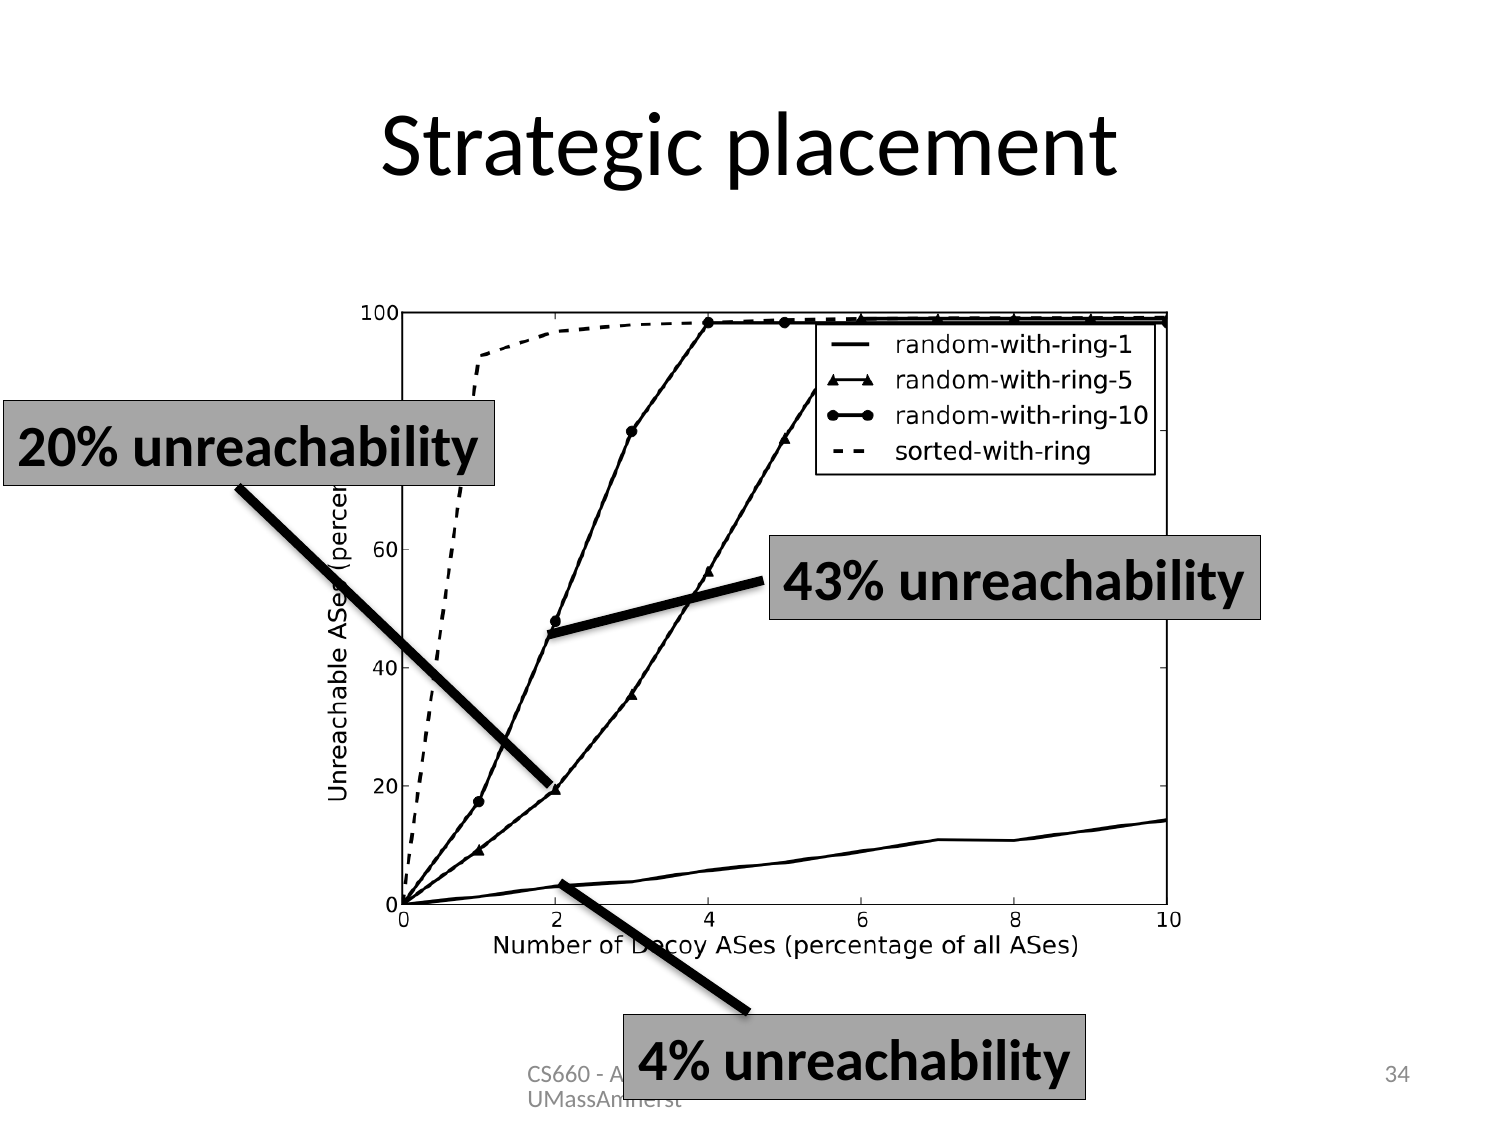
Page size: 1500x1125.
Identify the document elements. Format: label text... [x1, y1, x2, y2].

text_box 4% unreachability [623, 1014, 1086, 1100]
slide_number 34 [1074, 1042, 1425, 1103]
text_box 20% unreachability [3, 400, 314, 486]
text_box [547, 579, 764, 636]
footer CS660 - Advanced Information Assurance - UMassAmherst [512, 1042, 988, 1103]
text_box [559, 882, 749, 1013]
title Strategic placement [75, 45, 1425, 233]
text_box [237, 486, 551, 786]
text_box 43% unreachability [1194, 535, 1261, 620]
picture [319, 292, 1189, 961]
